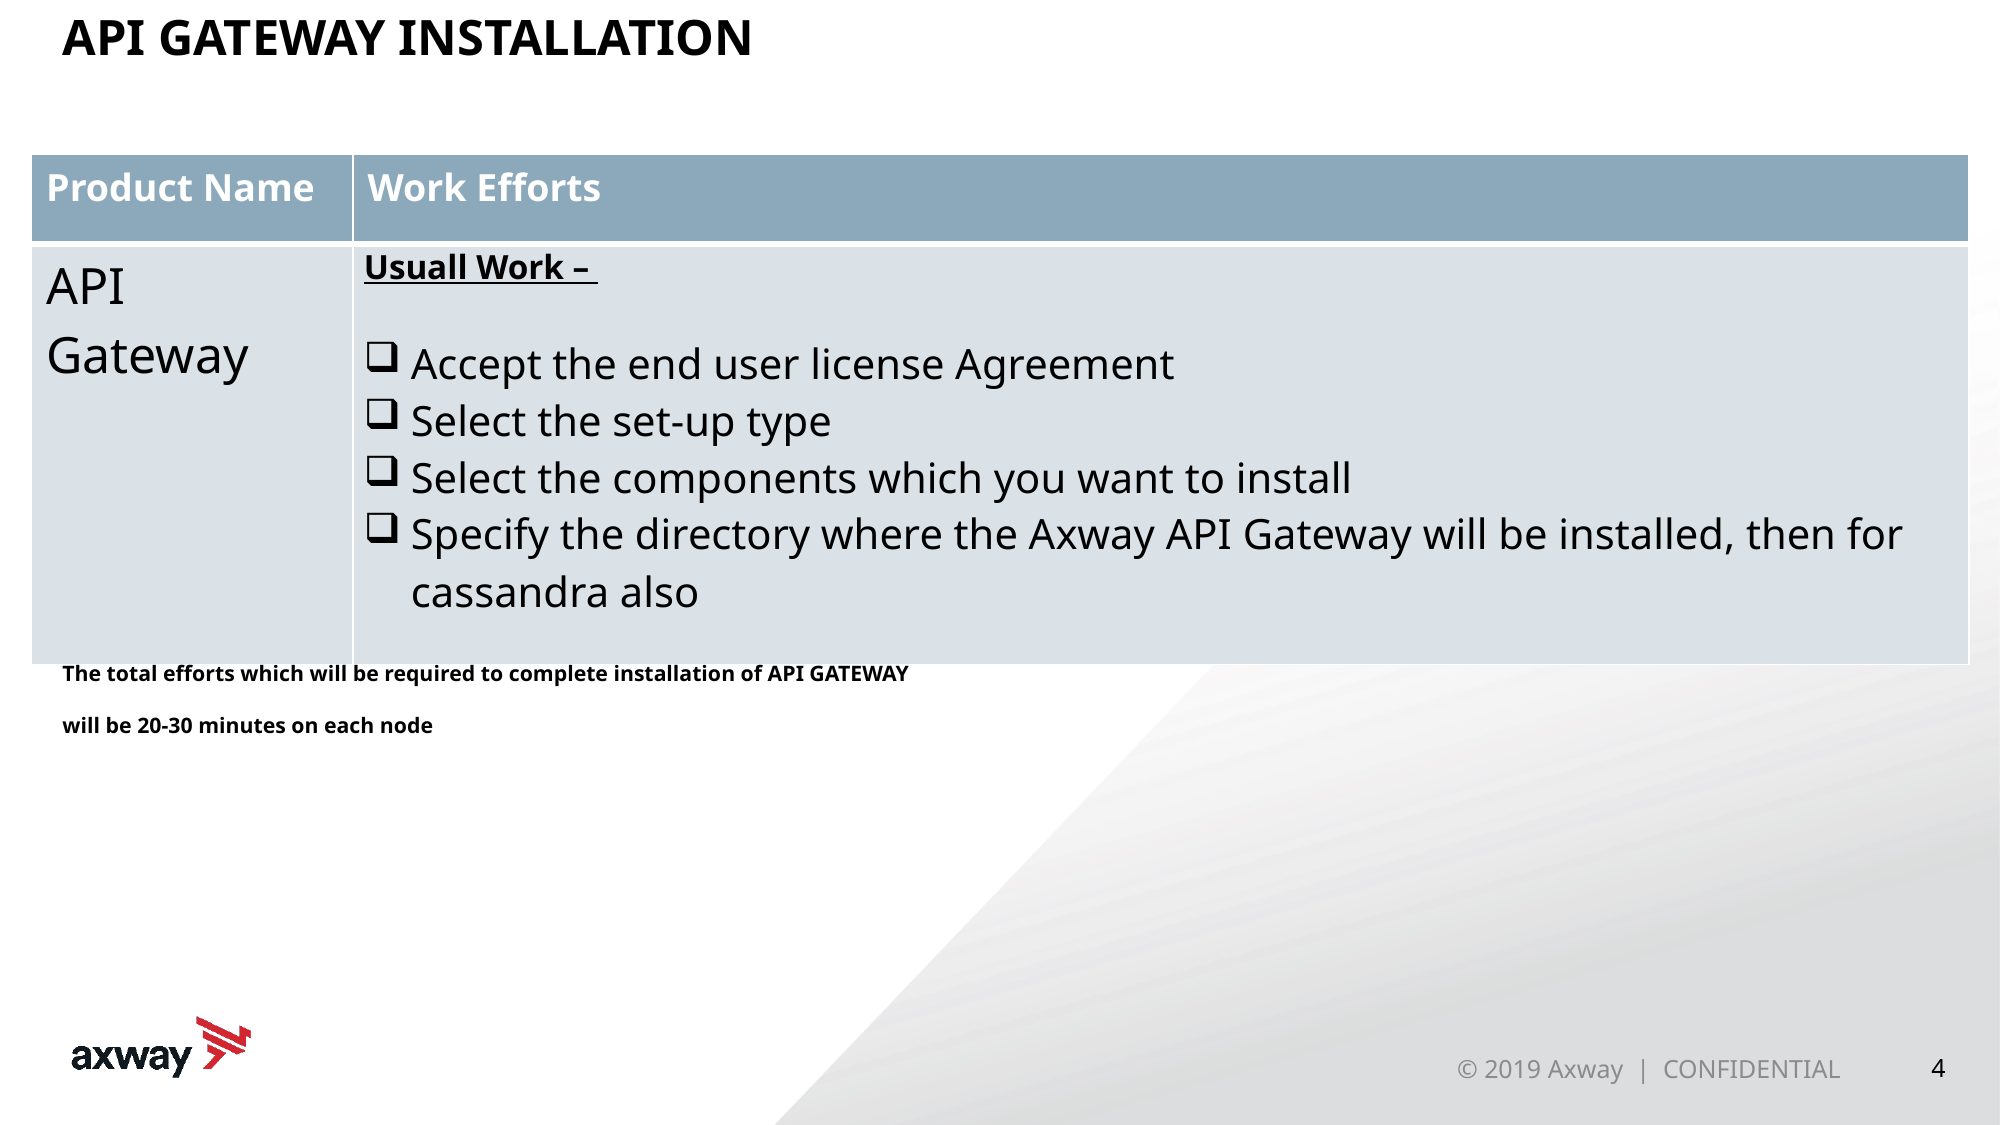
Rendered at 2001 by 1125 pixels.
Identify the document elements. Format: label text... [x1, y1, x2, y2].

table_cell Usuall Work – Accept the end user license Agreement Select the set-up type Select the components which you want to install Specify the directory where the Axway API Gateway will be installed, then for cassandra also [354, 247, 1968, 664]
table_header Product Name [32, 155, 352, 241]
footer © 2019 Axway | CONFIDENTIAL [1181, 1038, 1857, 1099]
text_box The total efforts which will be required to complete installation of API GATEWAY will be 20-30 minutes on each node [62, 650, 1749, 777]
title API GATEWAY INSTALLATION [62, 5, 1655, 132]
picture [760, 0, 2000, 1125]
picture [54, 998, 268, 1095]
table_header Work Efforts [354, 155, 1968, 241]
table_cell API Gateway [32, 247, 352, 664]
